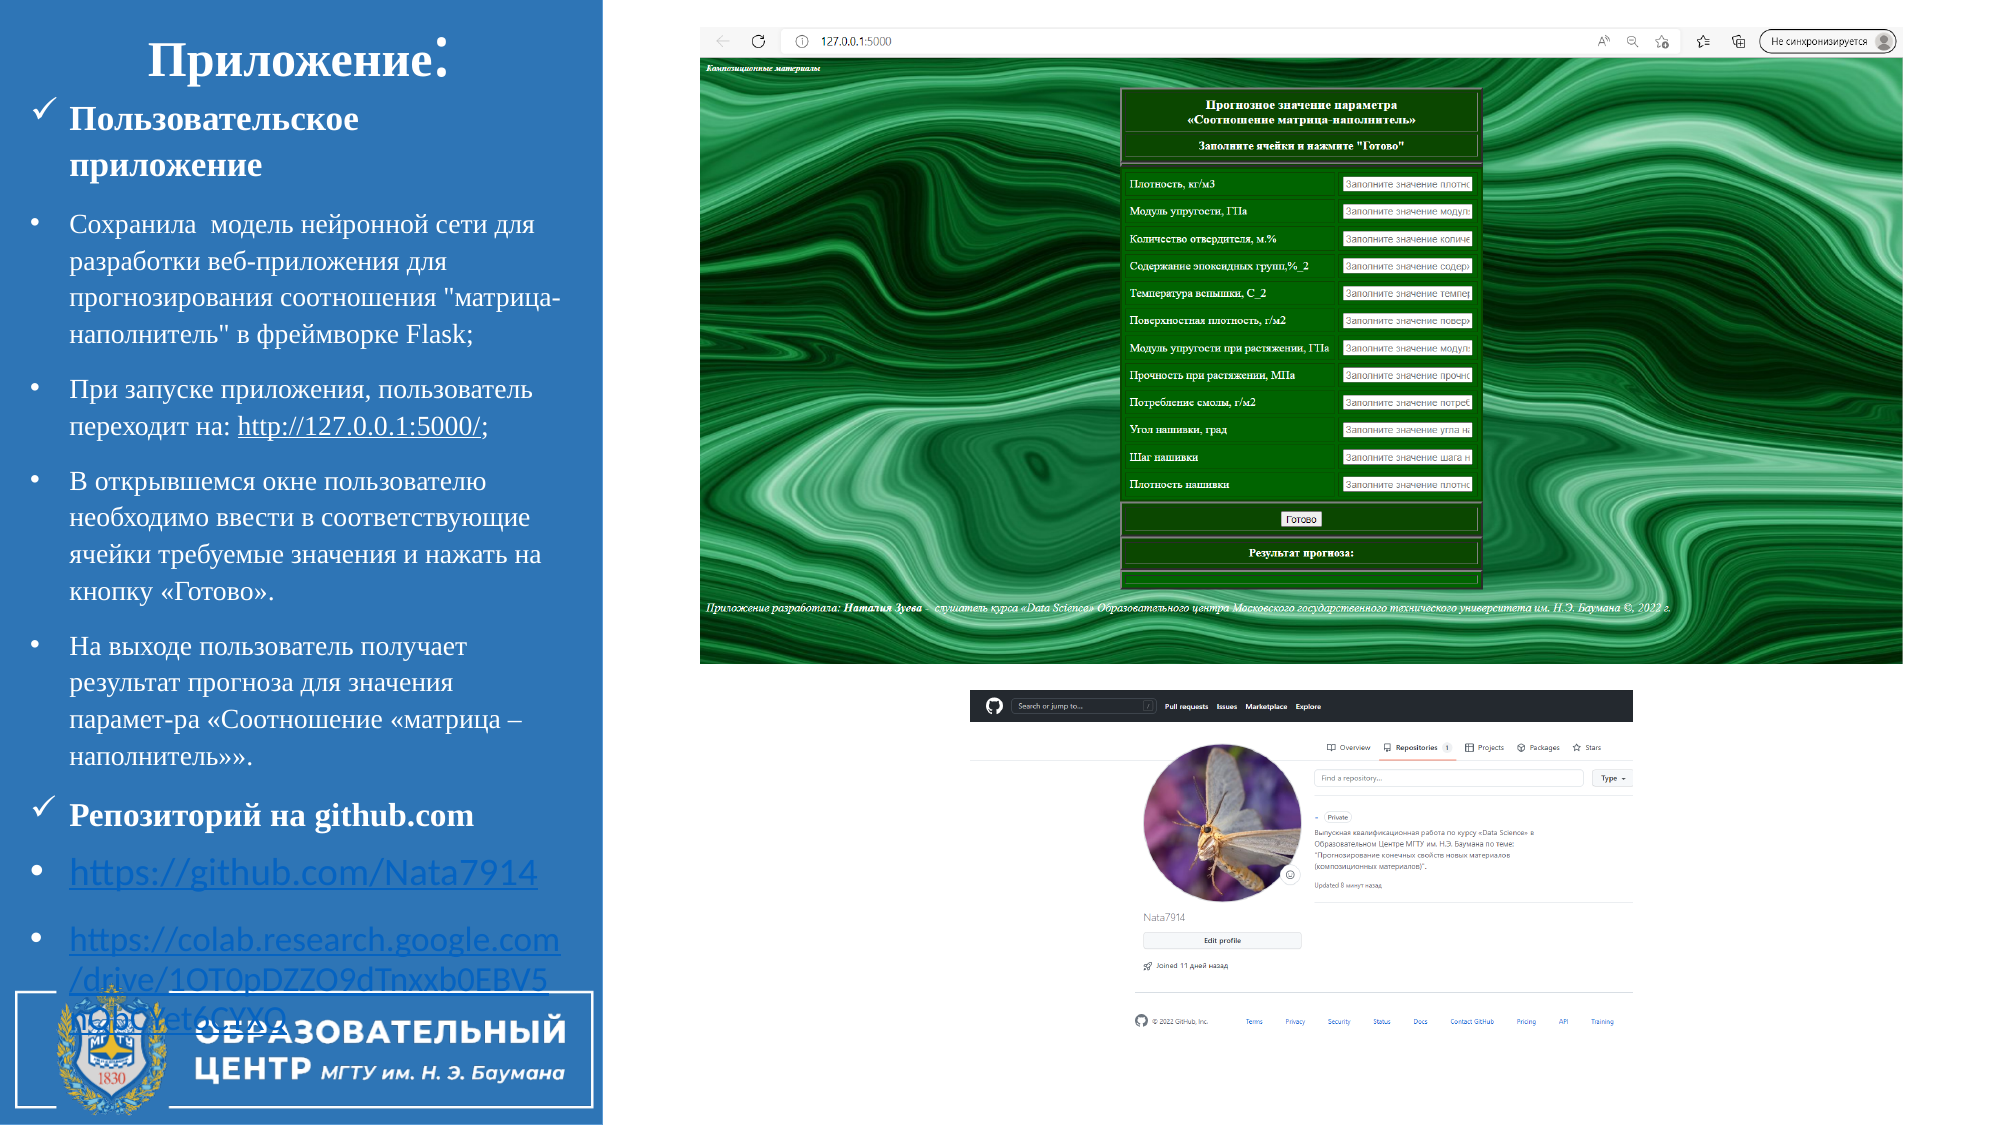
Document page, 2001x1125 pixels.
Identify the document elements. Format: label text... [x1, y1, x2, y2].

picture [970, 688, 1633, 1125]
picture [15, 983, 594, 1117]
text_box [23, 688, 585, 809]
text_box [0, 0, 603, 1125]
picture [700, 27, 1903, 664]
text_box Приложение: [23, 8, 577, 83]
text_box Пользовательское приложение Сохранила модель нейронной сети для разработки веб-приложения для прогнозирования соотношения "матрица-наполнитель" в фреймворке Flask; При запуске приложения, пользователь переходит на: http://127.0.0.1:5000/; В открывшемся окне пользователю необходимо ввести в соответствующие ячейки требуемые значения и нажать на кнопку «Готово». На выходе пользователь получает результат прогноза для значения парамет-ра «Соотношение «матрица – наполнитель»». Репозиторий на github.com https://github.com/Nata7914 https://colab.research.google.com/drive/1OT0pDZZO9dTnxxb0EBV5nQbCYet6CYXQ [15, 83, 577, 983]
